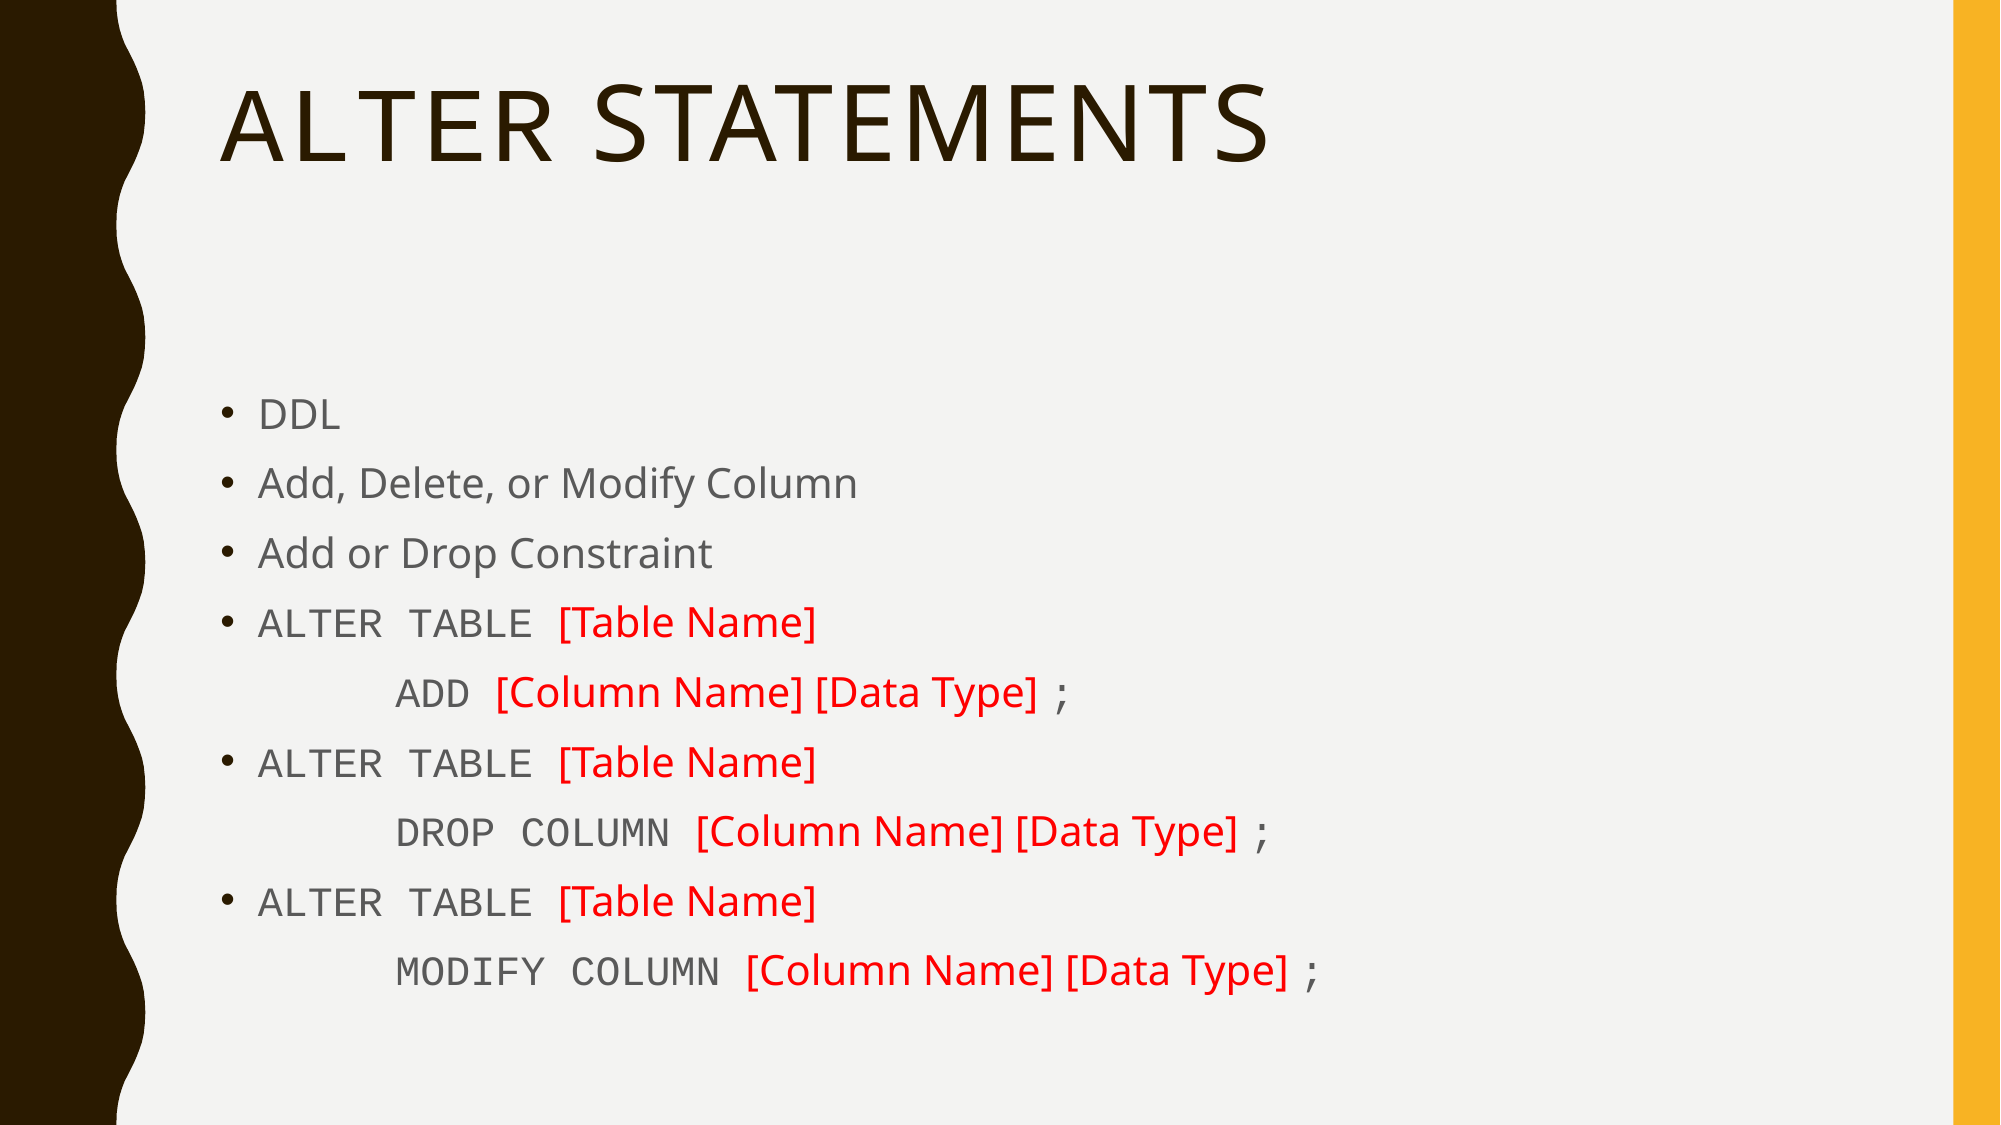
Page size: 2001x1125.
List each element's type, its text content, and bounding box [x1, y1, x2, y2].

list DDL Add, Delete, or Modify Column Add or Drop Constraint ALTER TABLE [Table Name] ADD [Column Name] [Data Type] ; ALTER TABLE [Table Name] DROP COLUMN [Column Name] [Data Type] ; ALTER TABLE [Table Name] MODIFY COLUMN [Column Name] [Data Type] ; [205, 375, 1875, 1063]
title ALTER Statements [205, 62, 1875, 308]
